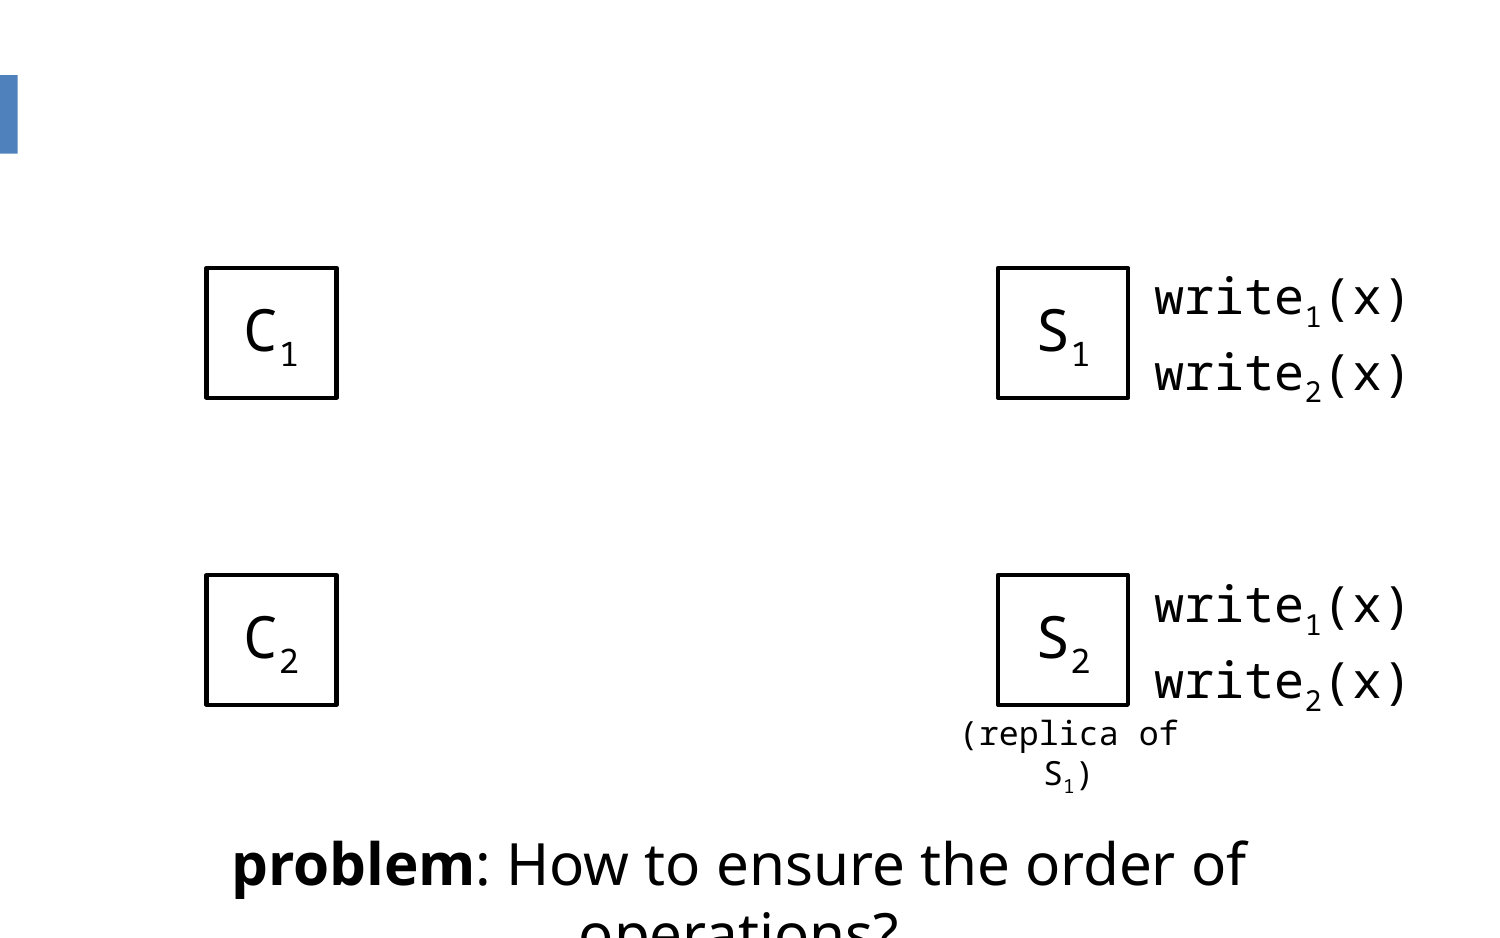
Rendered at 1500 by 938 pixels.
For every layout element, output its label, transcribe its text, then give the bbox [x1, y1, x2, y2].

text_box write1(x) [1139, 257, 1447, 332]
text_box write2(x) [1139, 641, 1447, 725]
text_box S1 [996, 266, 1130, 400]
text_box write2(x) [1139, 332, 1447, 416]
text_box C1 [204, 266, 339, 400]
text_box problem: How to ensure the order of operations? [76, 819, 1402, 938]
text_box S2 [996, 573, 1130, 705]
text_box (replica of S1) [915, 705, 1223, 806]
text_box write1(x) [1139, 565, 1447, 641]
text_box C2 [204, 573, 339, 707]
